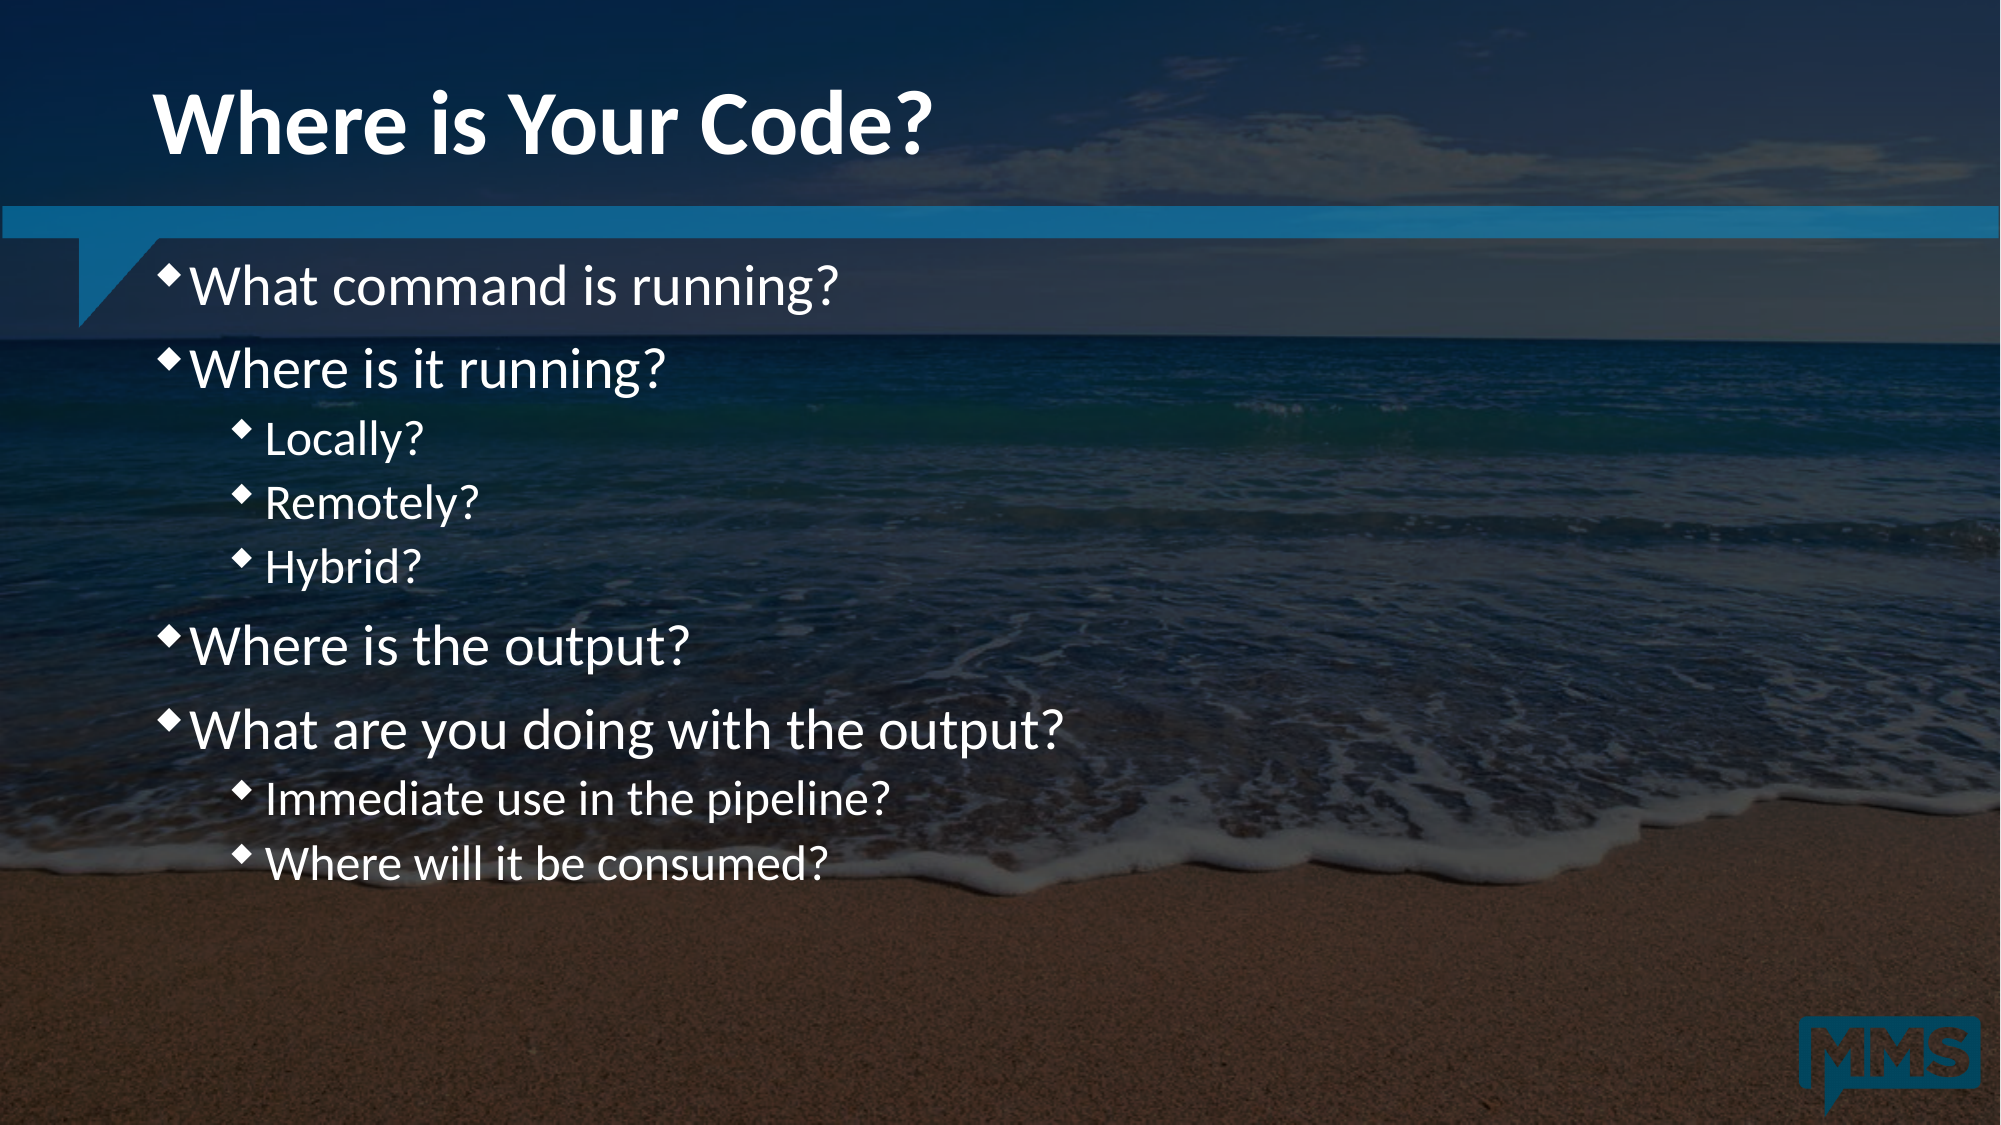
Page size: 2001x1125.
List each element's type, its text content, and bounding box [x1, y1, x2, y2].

picture [0, 0, 2001, 1125]
list What command is running? Where is it running? Locally? Remotely? Hybrid? Where is the output? What are you doing with the output? Immediate use in the pipeline? Where will it be consumed? [137, 247, 1863, 1014]
title Where is Your Code? [137, 59, 1863, 190]
